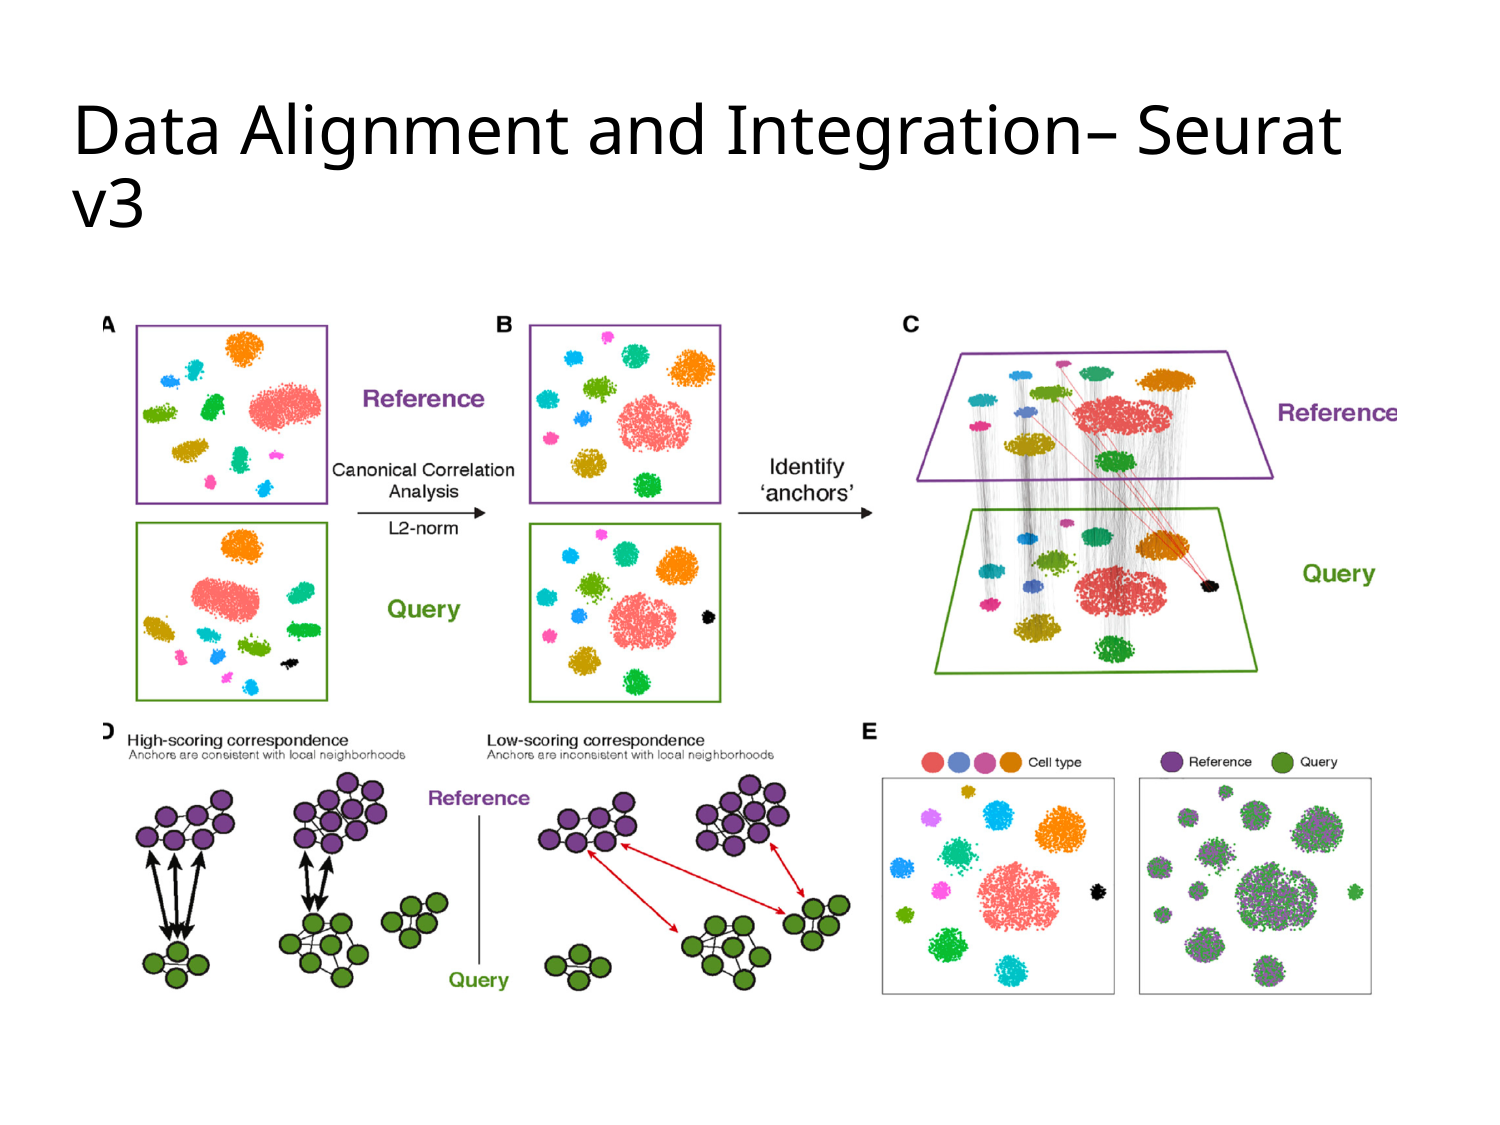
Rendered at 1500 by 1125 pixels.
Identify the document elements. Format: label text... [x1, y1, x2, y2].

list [103, 299, 1397, 1014]
title Data Alignment and Integration– Seurat v3 [57, 87, 1425, 250]
